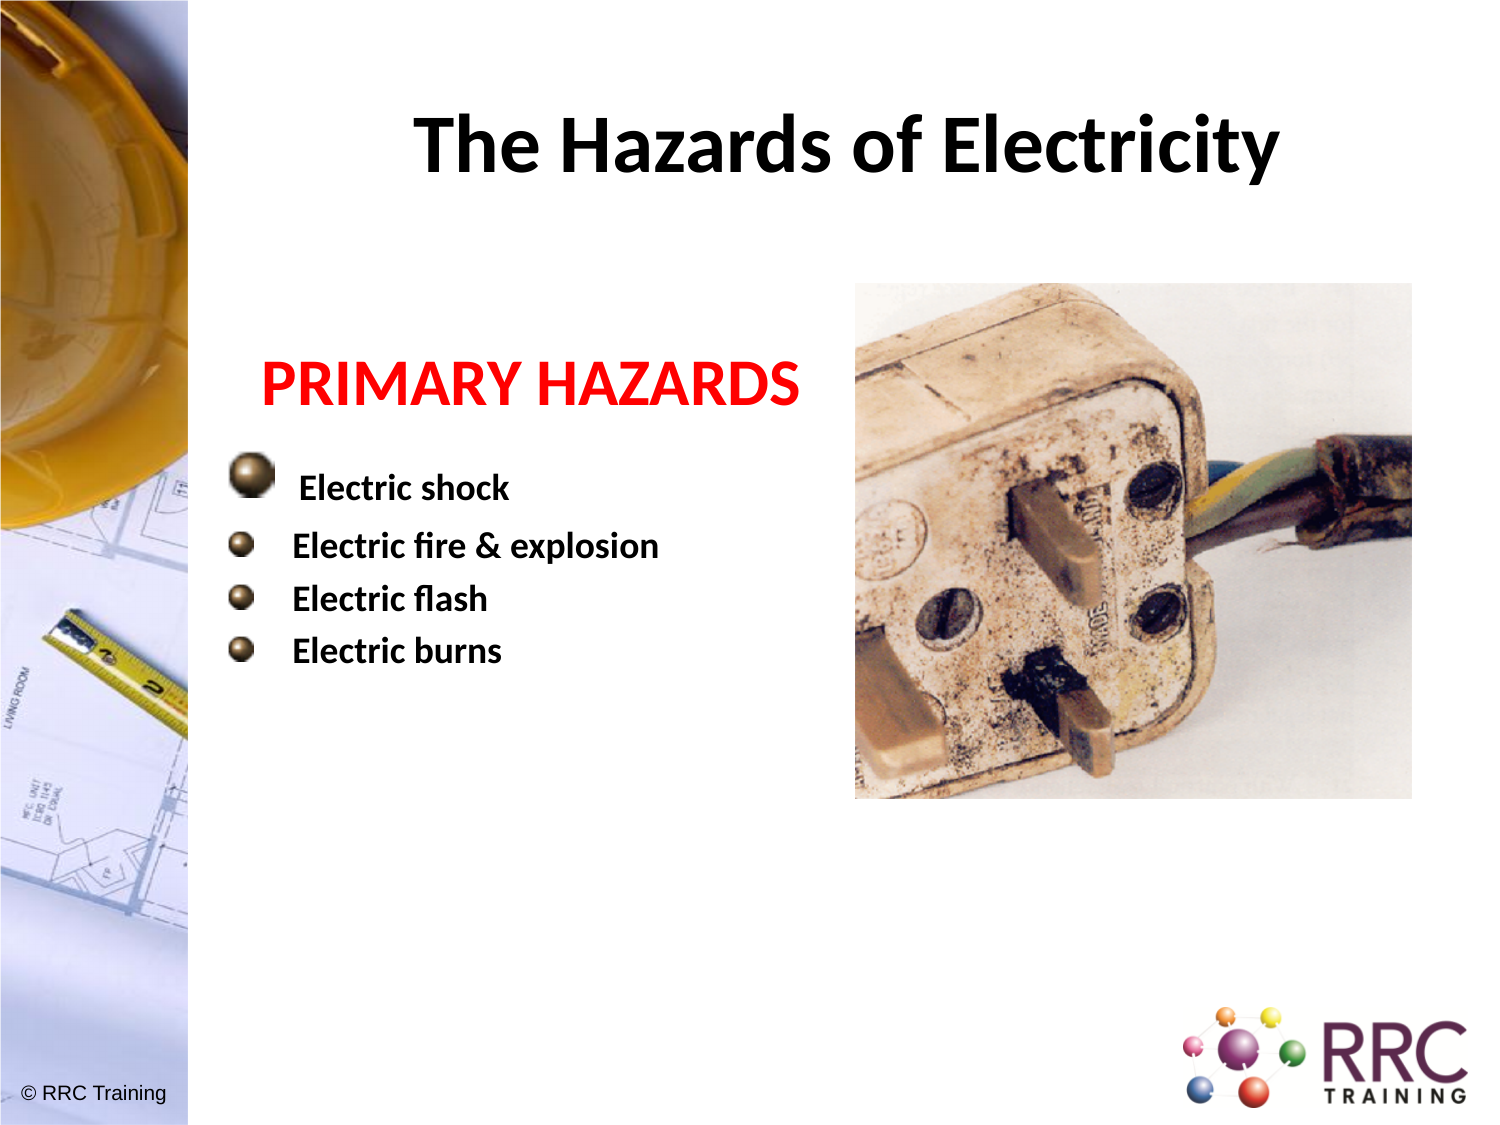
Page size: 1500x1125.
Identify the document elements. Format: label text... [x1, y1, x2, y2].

list Electric shock Electric fire & explosion Electric flash Electric burns [212, 426, 869, 835]
title The Hazards of Electricity [194, 62, 1500, 197]
picture [855, 282, 1412, 799]
text_box PRIMARY HAZARDS [230, 281, 833, 426]
picture [1, 1, 187, 1124]
picture [227, 583, 254, 610]
picture [227, 450, 275, 498]
picture [1183, 1007, 1468, 1108]
picture [227, 635, 254, 662]
picture [227, 530, 254, 557]
